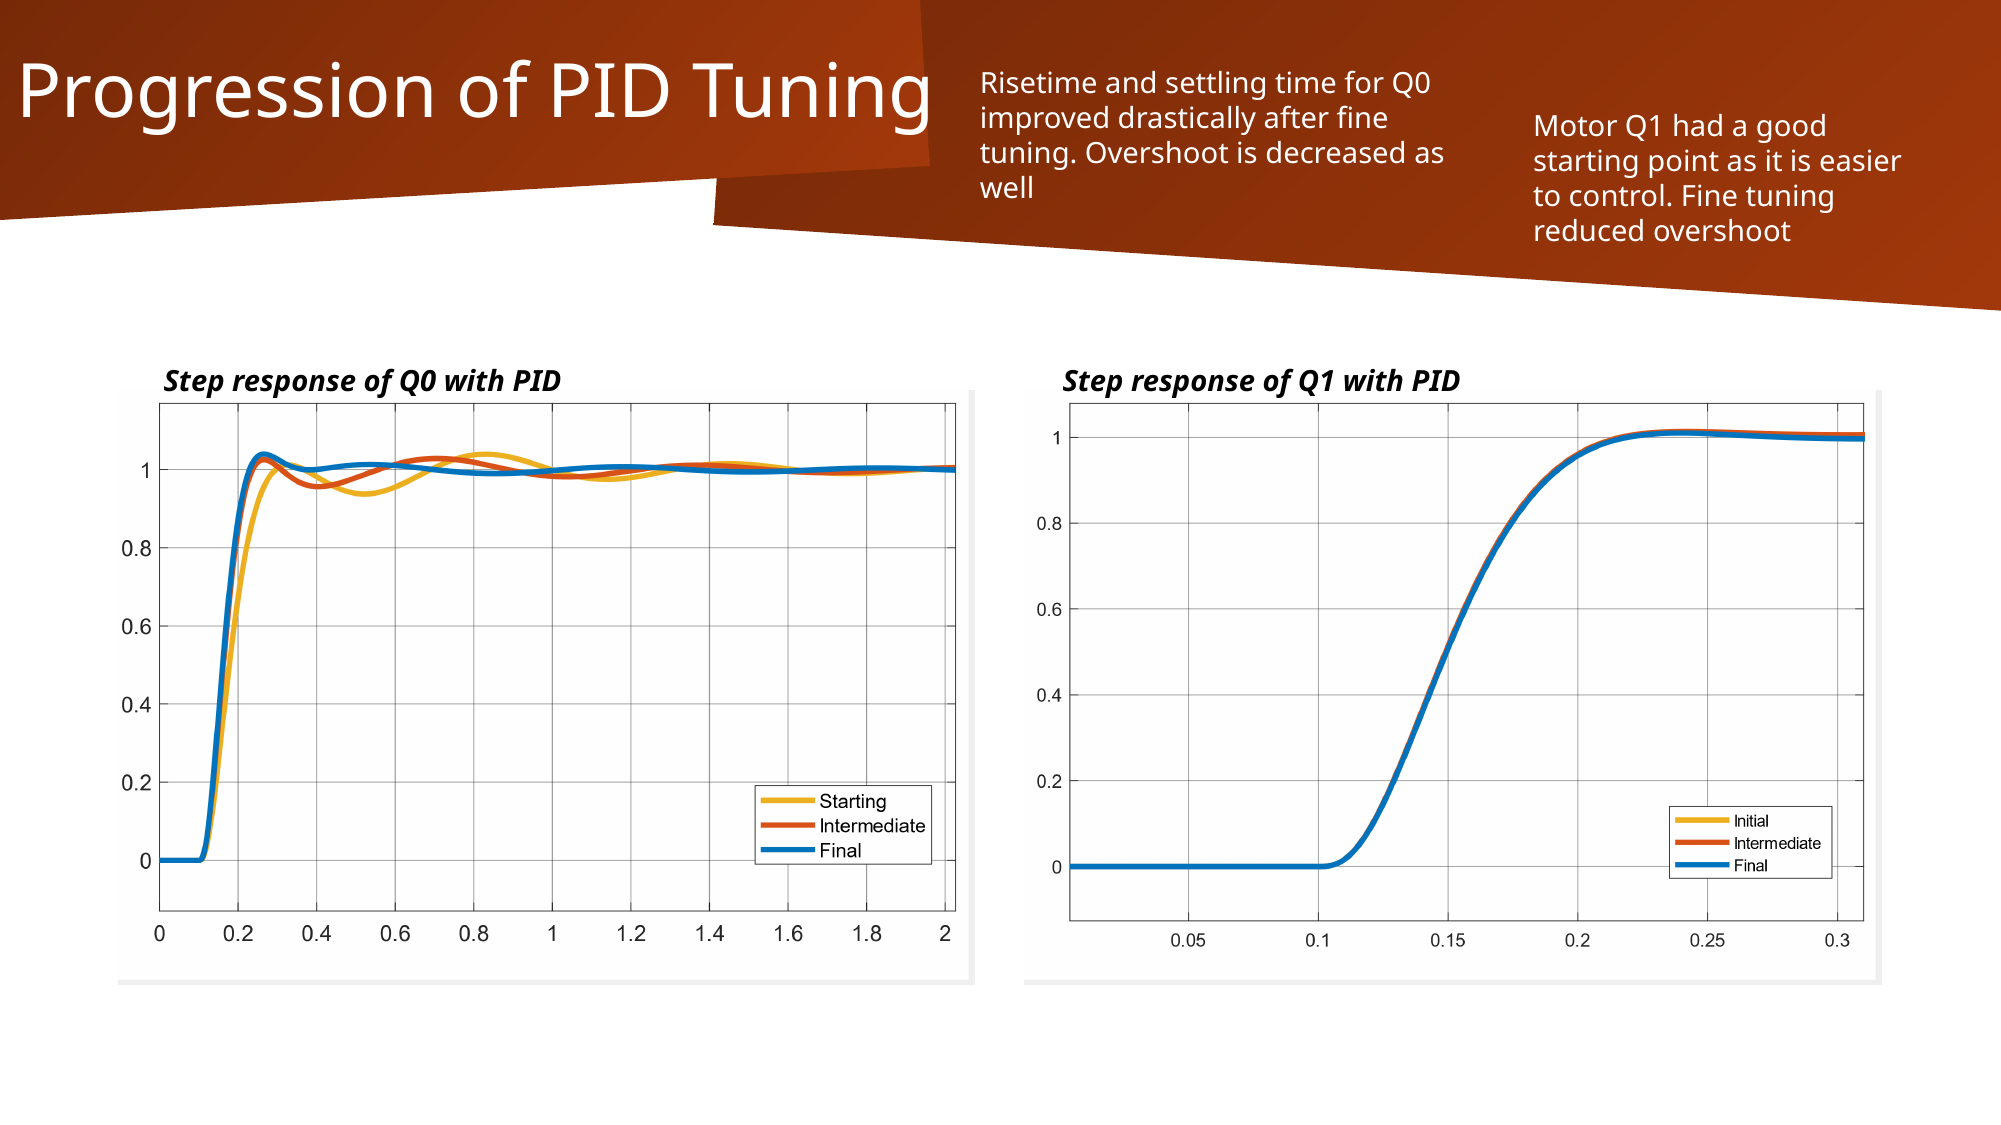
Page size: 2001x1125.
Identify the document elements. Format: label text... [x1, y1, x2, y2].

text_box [118, 355, 1882, 985]
text_box Risetime and settling time for Q0 improved drastically after fine tuning. Overshoot is decreased as well [965, 57, 1484, 212]
text_box Progression of PID Tuning [1, 35, 951, 141]
text_box [0, 0, 931, 222]
text_box Motor Q1 had a good starting point as it is easier to control. Fine tuning reduced overshoot [1518, 99, 1945, 255]
text_box [712, 0, 2000, 312]
